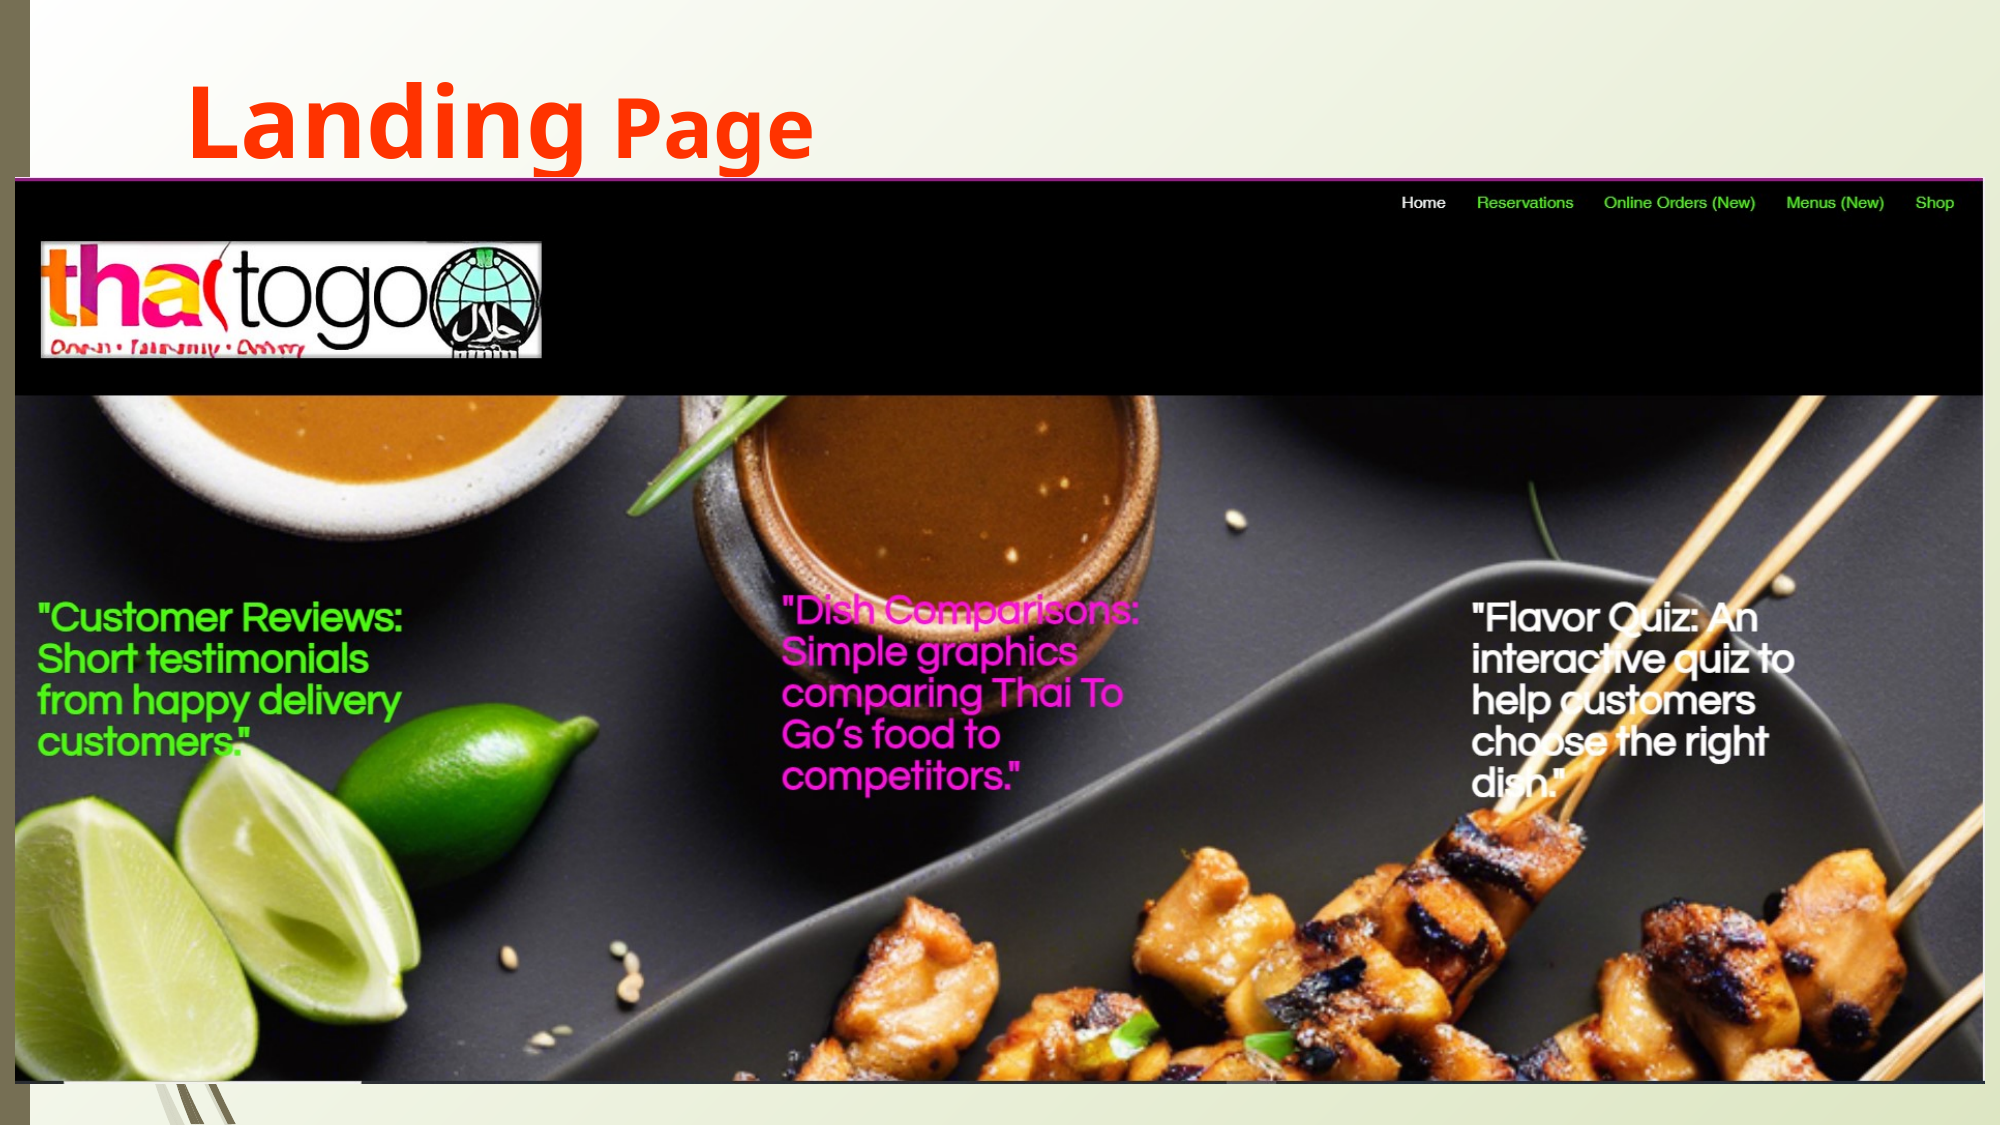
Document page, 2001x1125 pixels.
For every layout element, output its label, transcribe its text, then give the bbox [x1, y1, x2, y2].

picture [15, 177, 1985, 1084]
title Landing Page [49, 51, 1751, 174]
